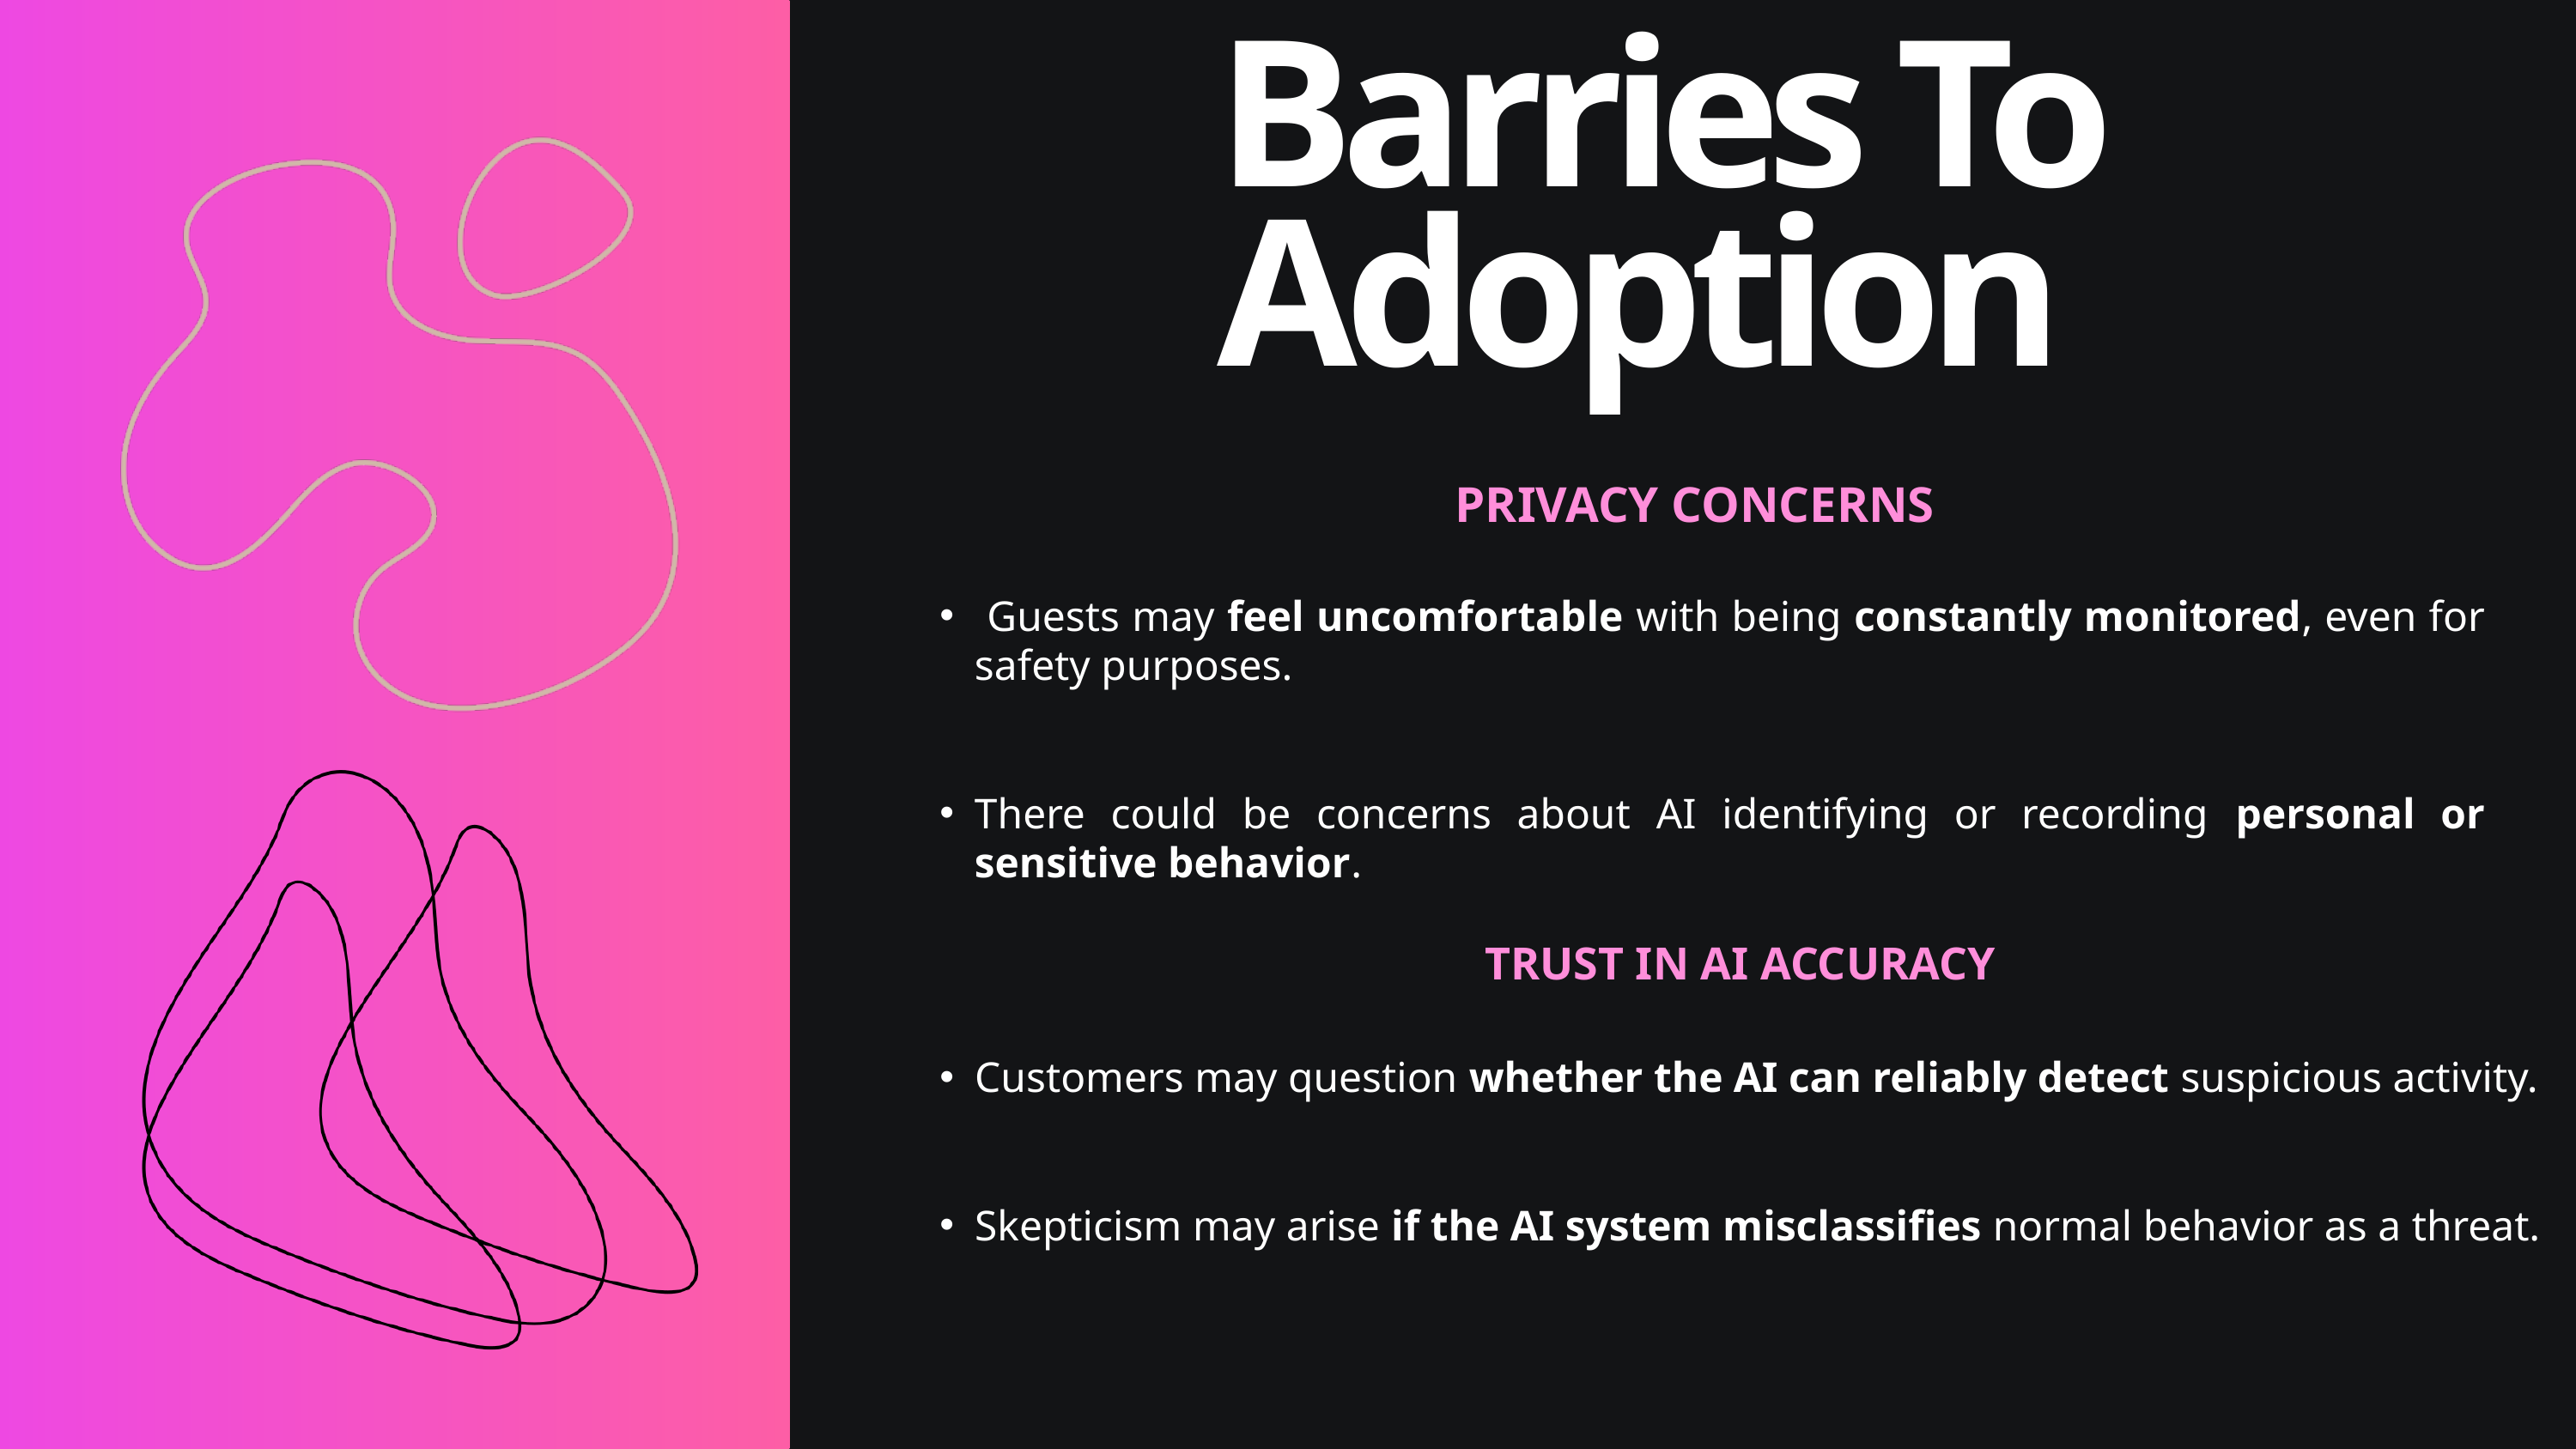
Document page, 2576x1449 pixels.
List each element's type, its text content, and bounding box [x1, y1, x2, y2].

text_box Barries To Adoption [1217, 48, 2239, 407]
text_box PRIVACY CONCERNS Guests may feel uncomfortable with being constantly monitored, even for safety purposes. There could be concerns about AI identifying or recording personal or sensitive behavior. [904, 474, 2485, 926]
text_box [0, 0, 790, 1449]
text_box TRUST IN AI ACCURACY Customers may question whether the AI can reliably detect suspicious activity. Skepticism may arise if the AI system misclassifies normal behavior as a threat. [904, 926, 2576, 1295]
